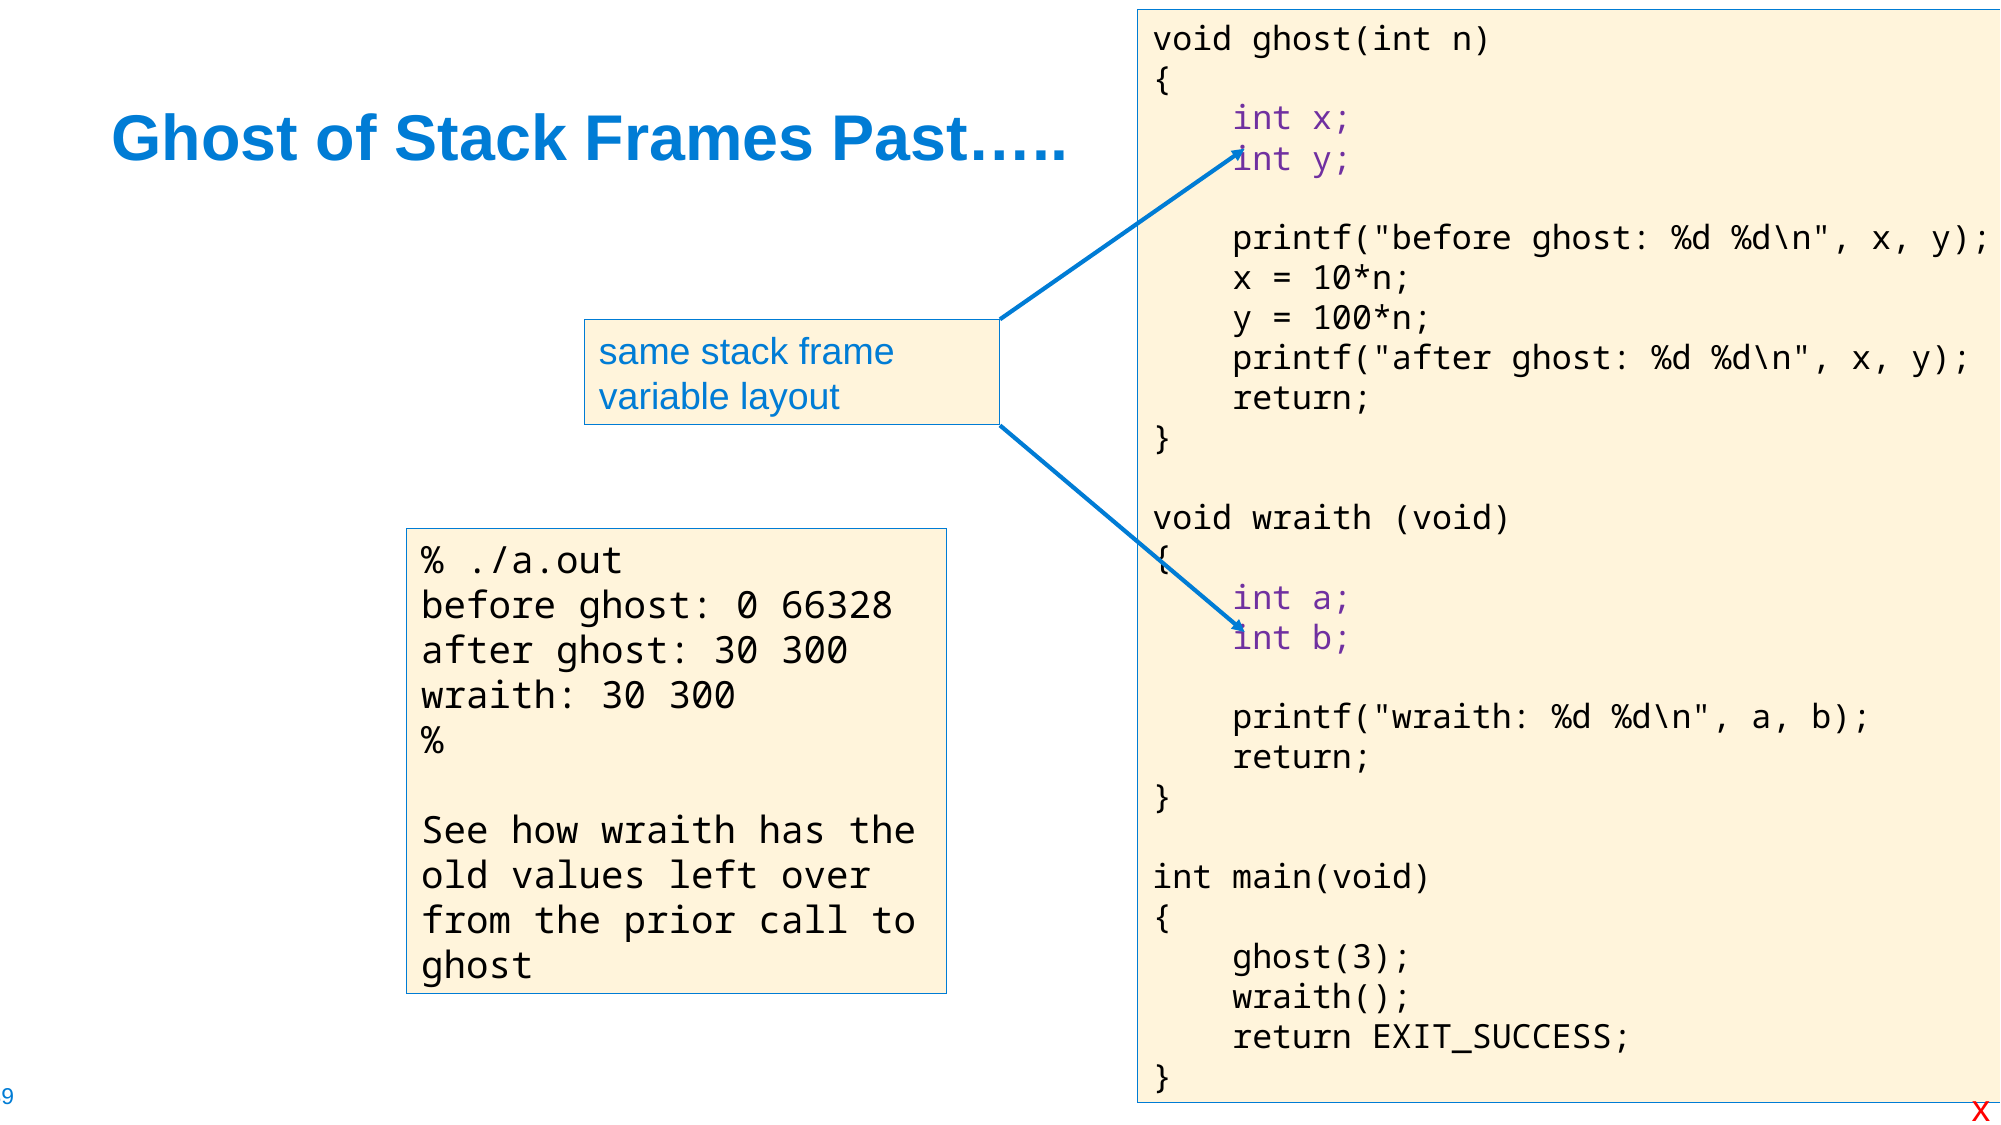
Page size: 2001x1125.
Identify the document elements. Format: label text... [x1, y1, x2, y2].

text_box x [1956, 1076, 2000, 1125]
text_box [999, 148, 1245, 320]
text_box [999, 425, 1245, 632]
text_box % ./a.out before ghost: 0 66328 after ghost: 30 300 wraith: 30 300 % See how wraith has the old values left over from the prior call to ghost [406, 528, 947, 994]
text_box void ghost(int n) { int x; int y; printf("before ghost: %d %d\n", x, y); x = 10*n; y = 100*n; printf("after ghost: %d %d\n", x, y); return; } void wraith (void) { int a; int b; printf("wraith: %d %d\n", a, b); return; } int main(void) { ghost(3); wraith(); return EXIT_SUCCESS; } [1137, 9, 2000, 1103]
text_box same stack frame variable layout [584, 319, 1000, 425]
title Ghost of Stack Frames Past….. [96, 64, 1137, 183]
